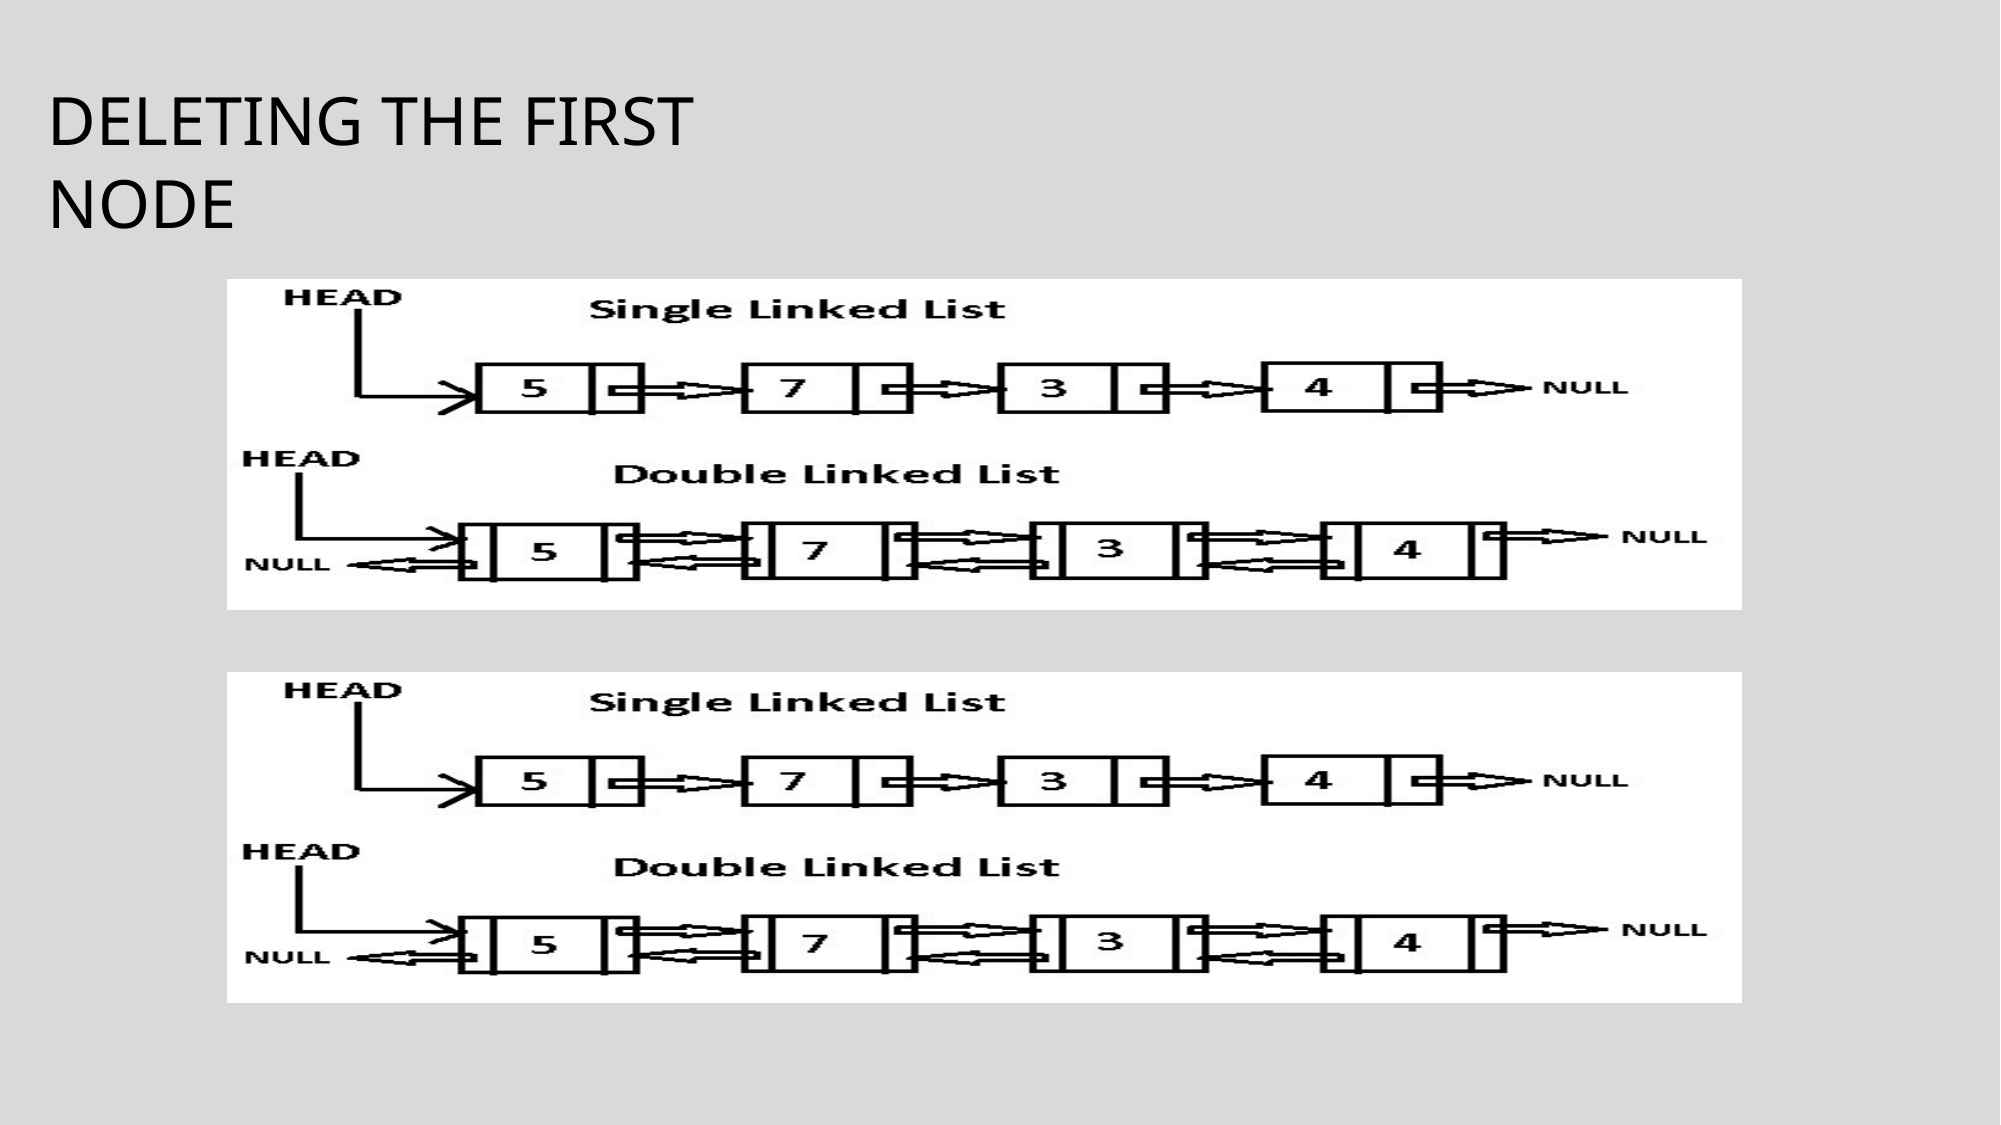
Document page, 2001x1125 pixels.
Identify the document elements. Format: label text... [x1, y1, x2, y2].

picture [227, 672, 1742, 1003]
picture [227, 279, 1742, 610]
title DELETING THE FIRST NODE [32, 55, 870, 250]
